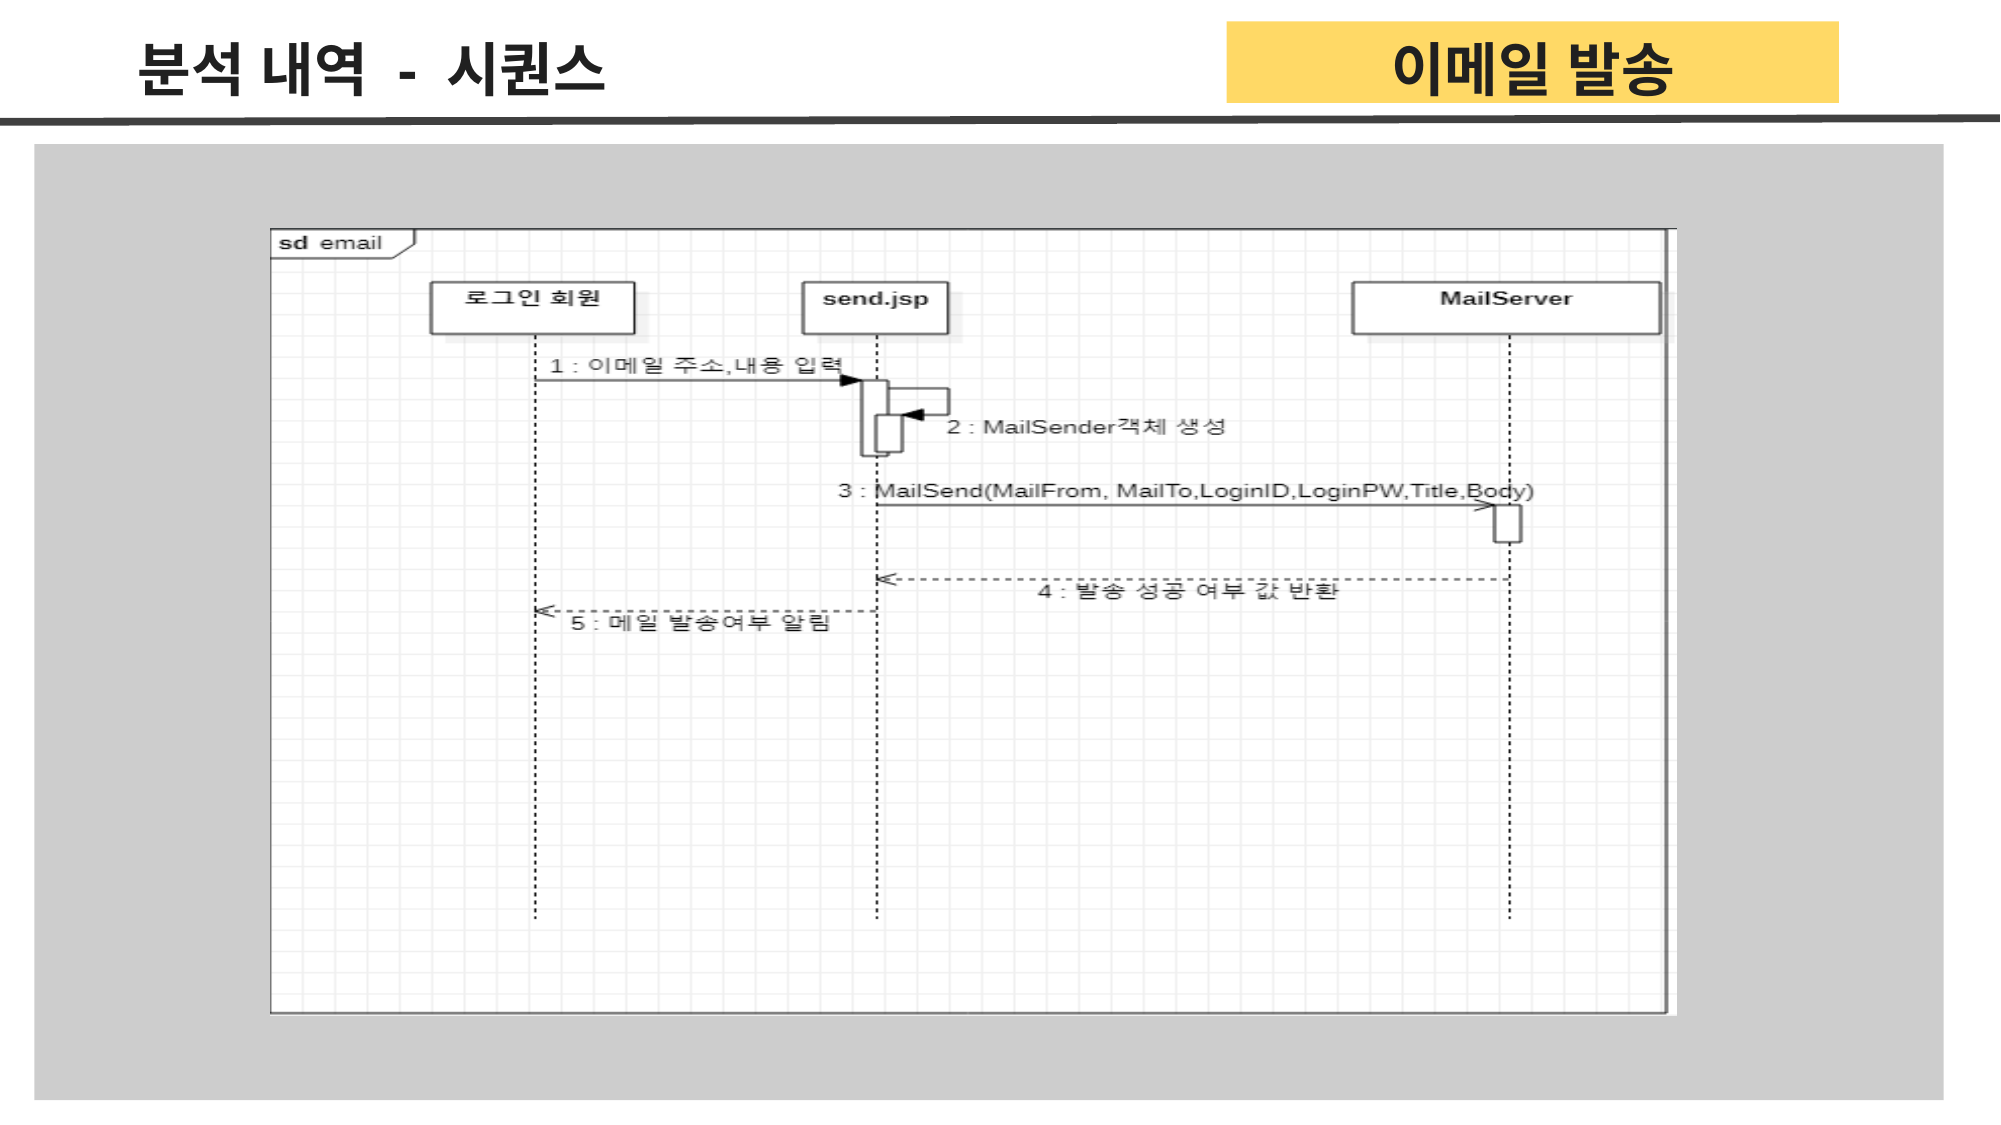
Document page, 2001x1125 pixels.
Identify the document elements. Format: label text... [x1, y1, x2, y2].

text_box 분석 내역 - 시퀀스 [66, 21, 679, 103]
text_box 이메일 발송 [1226, 21, 1839, 103]
picture [270, 228, 1677, 1016]
text_box [33, 143, 1945, 1101]
